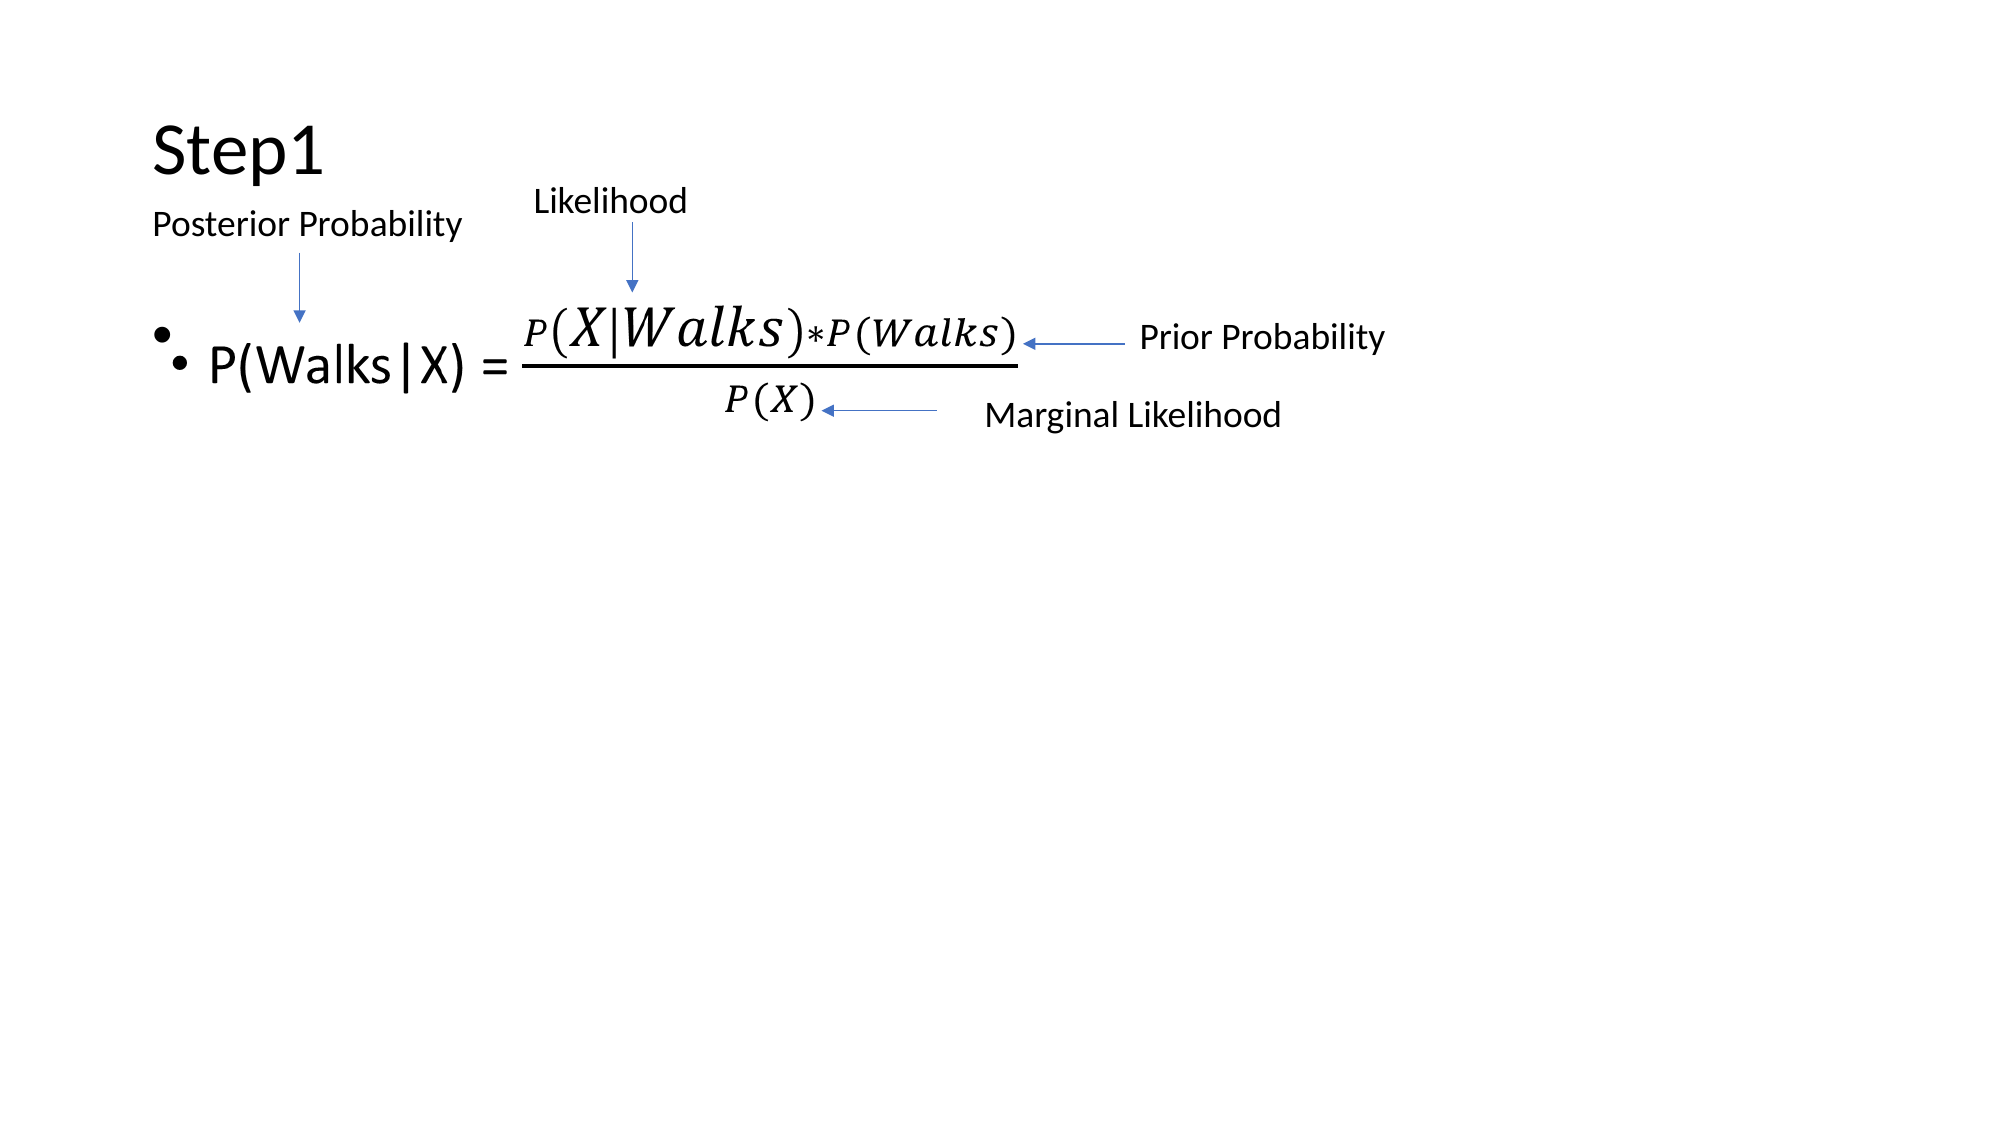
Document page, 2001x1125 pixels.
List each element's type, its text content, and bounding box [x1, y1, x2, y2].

list [137, 299, 1863, 1014]
text_box Likelihood [510, 168, 880, 229]
text_box Marginal Likelihood [969, 382, 1339, 443]
text_box Posterior Probability [137, 198, 507, 252]
text_box Step1 [137, 92, 540, 198]
text_box Prior Probability [1124, 304, 1435, 365]
